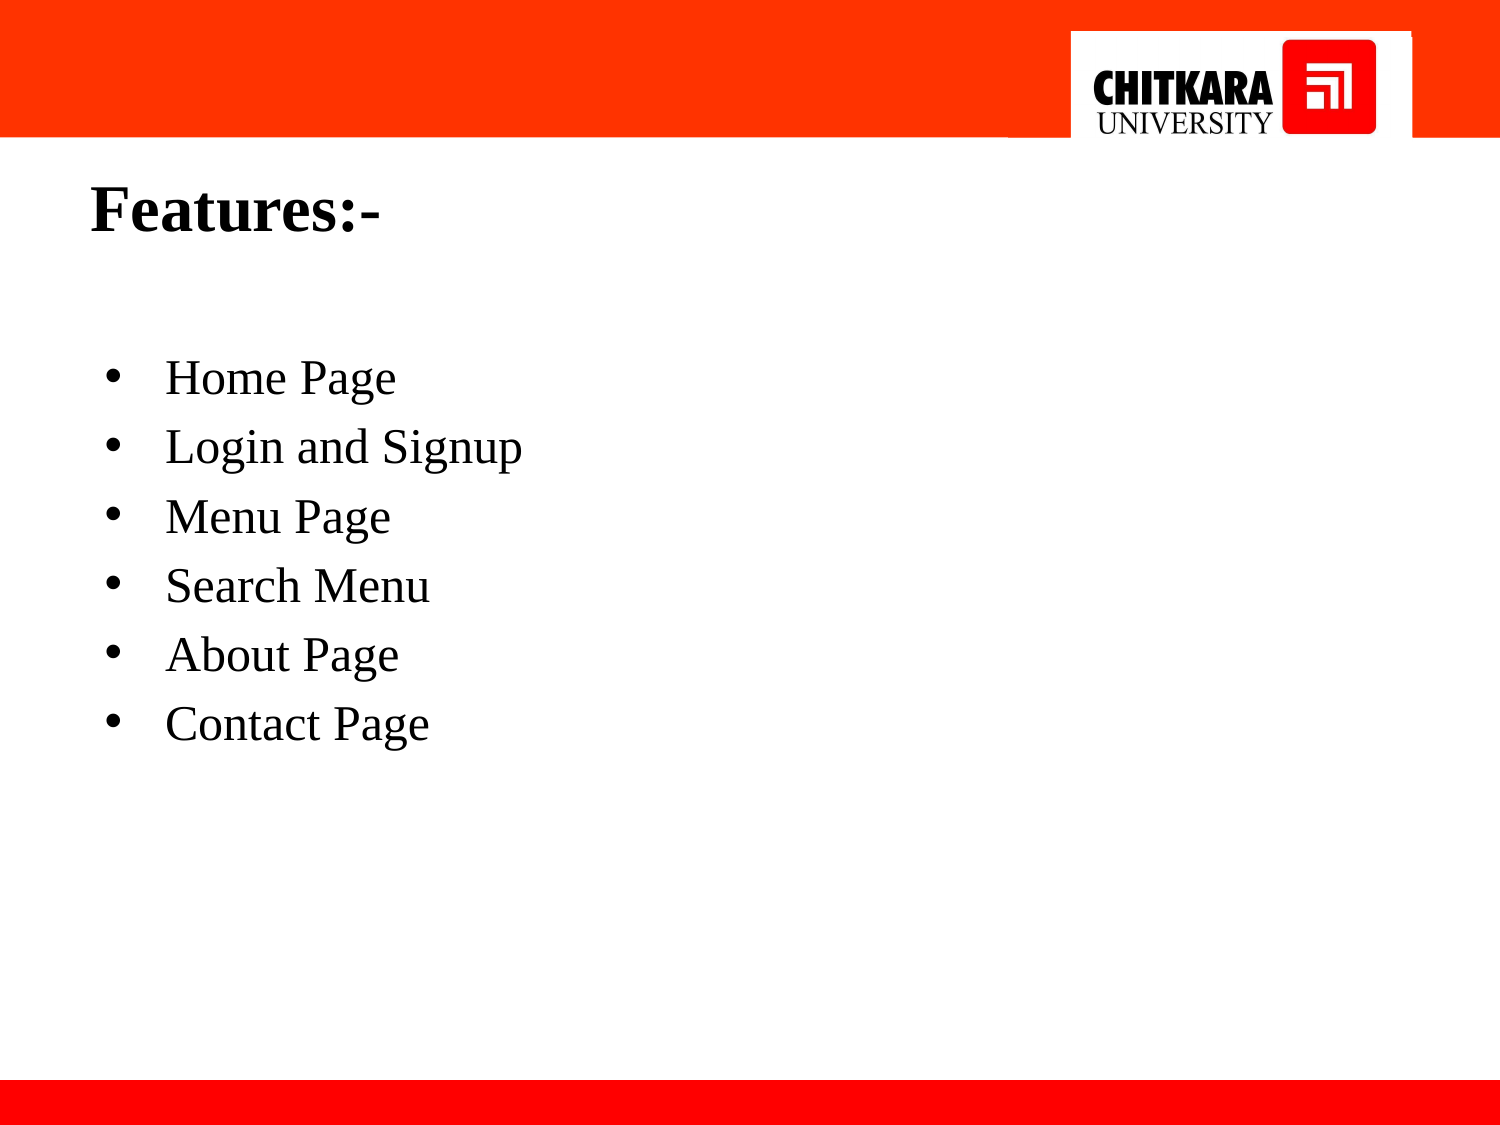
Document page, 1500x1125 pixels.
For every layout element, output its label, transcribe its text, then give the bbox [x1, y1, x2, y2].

title Features:- [75, 135, 1063, 273]
picture [1074, 37, 1391, 138]
list Home Page Login and Signup Menu Page Search Menu About Page Contact Page [75, 273, 1425, 820]
